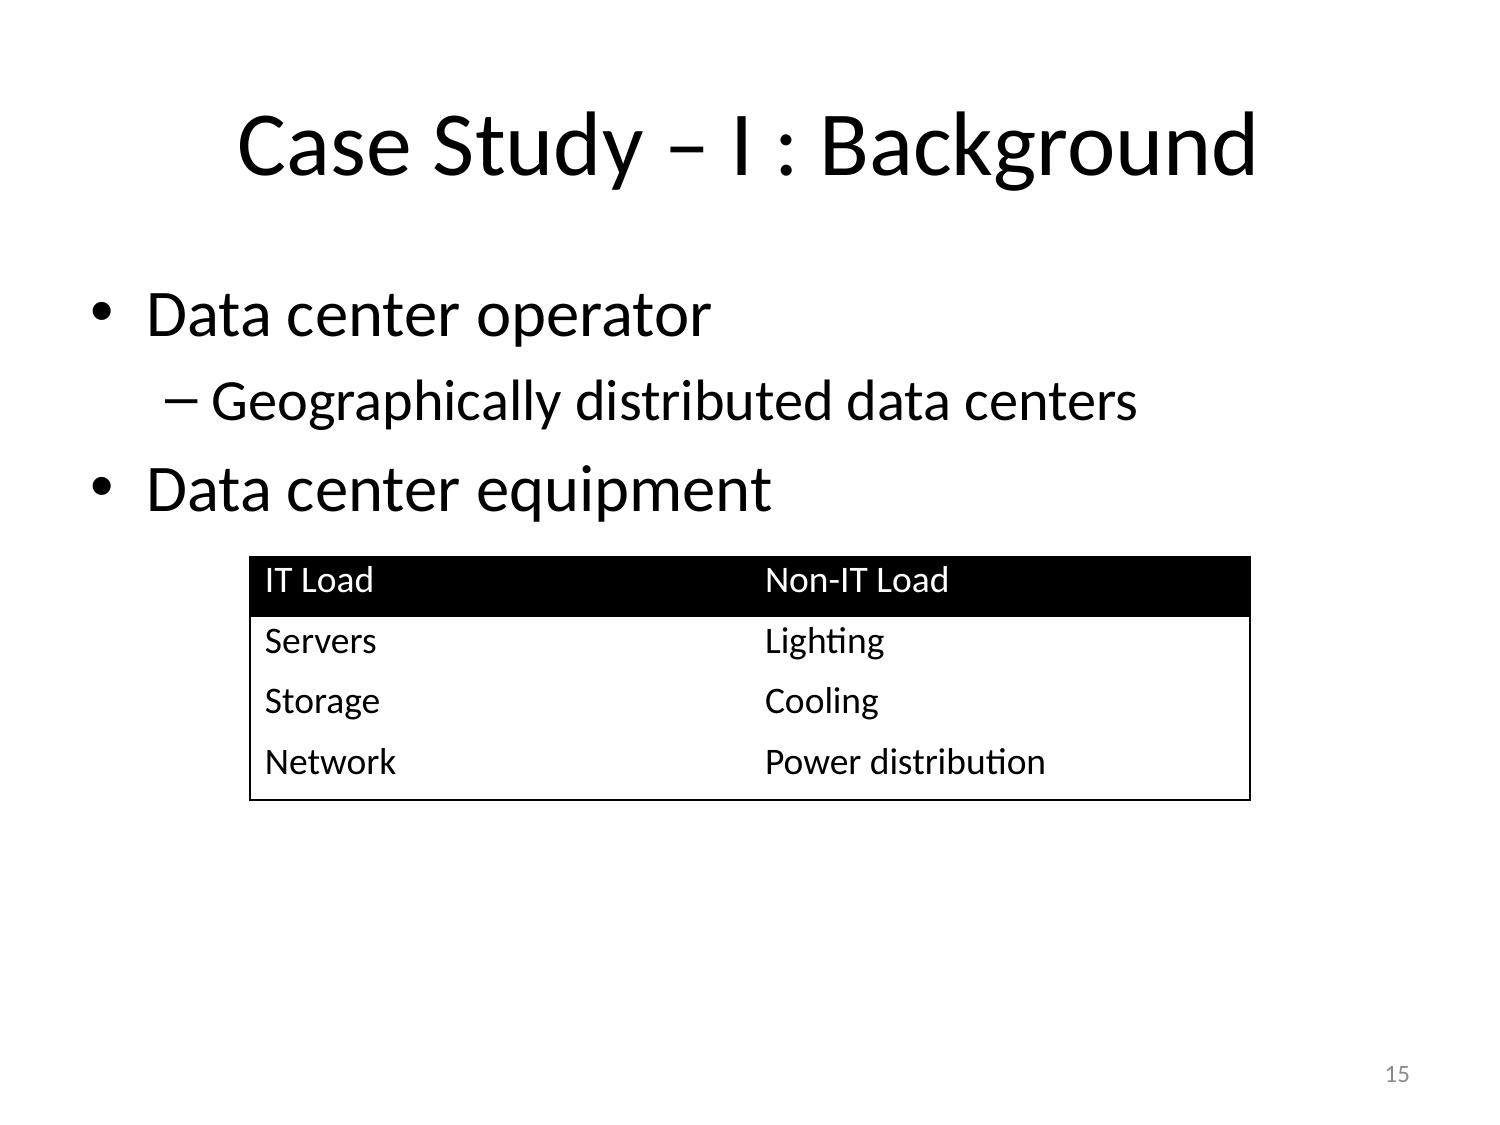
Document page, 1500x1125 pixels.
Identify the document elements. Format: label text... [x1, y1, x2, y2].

table_cell Lighting [750, 617, 1249, 678]
table_cell Power distribution [750, 739, 1249, 799]
title Case Study – I : Background [75, 45, 1425, 233]
table_header Non-IT Load [750, 558, 1249, 617]
slide_number 15 [1074, 1042, 1425, 1103]
table_header IT Load [251, 558, 750, 617]
table_cell Cooling [750, 678, 1249, 739]
table_cell Storage [251, 678, 750, 739]
table_cell Network [251, 739, 750, 799]
list Data center operator Geographically distributed data centers Data center equipment [75, 262, 1425, 1005]
table_cell Servers [251, 617, 750, 678]
